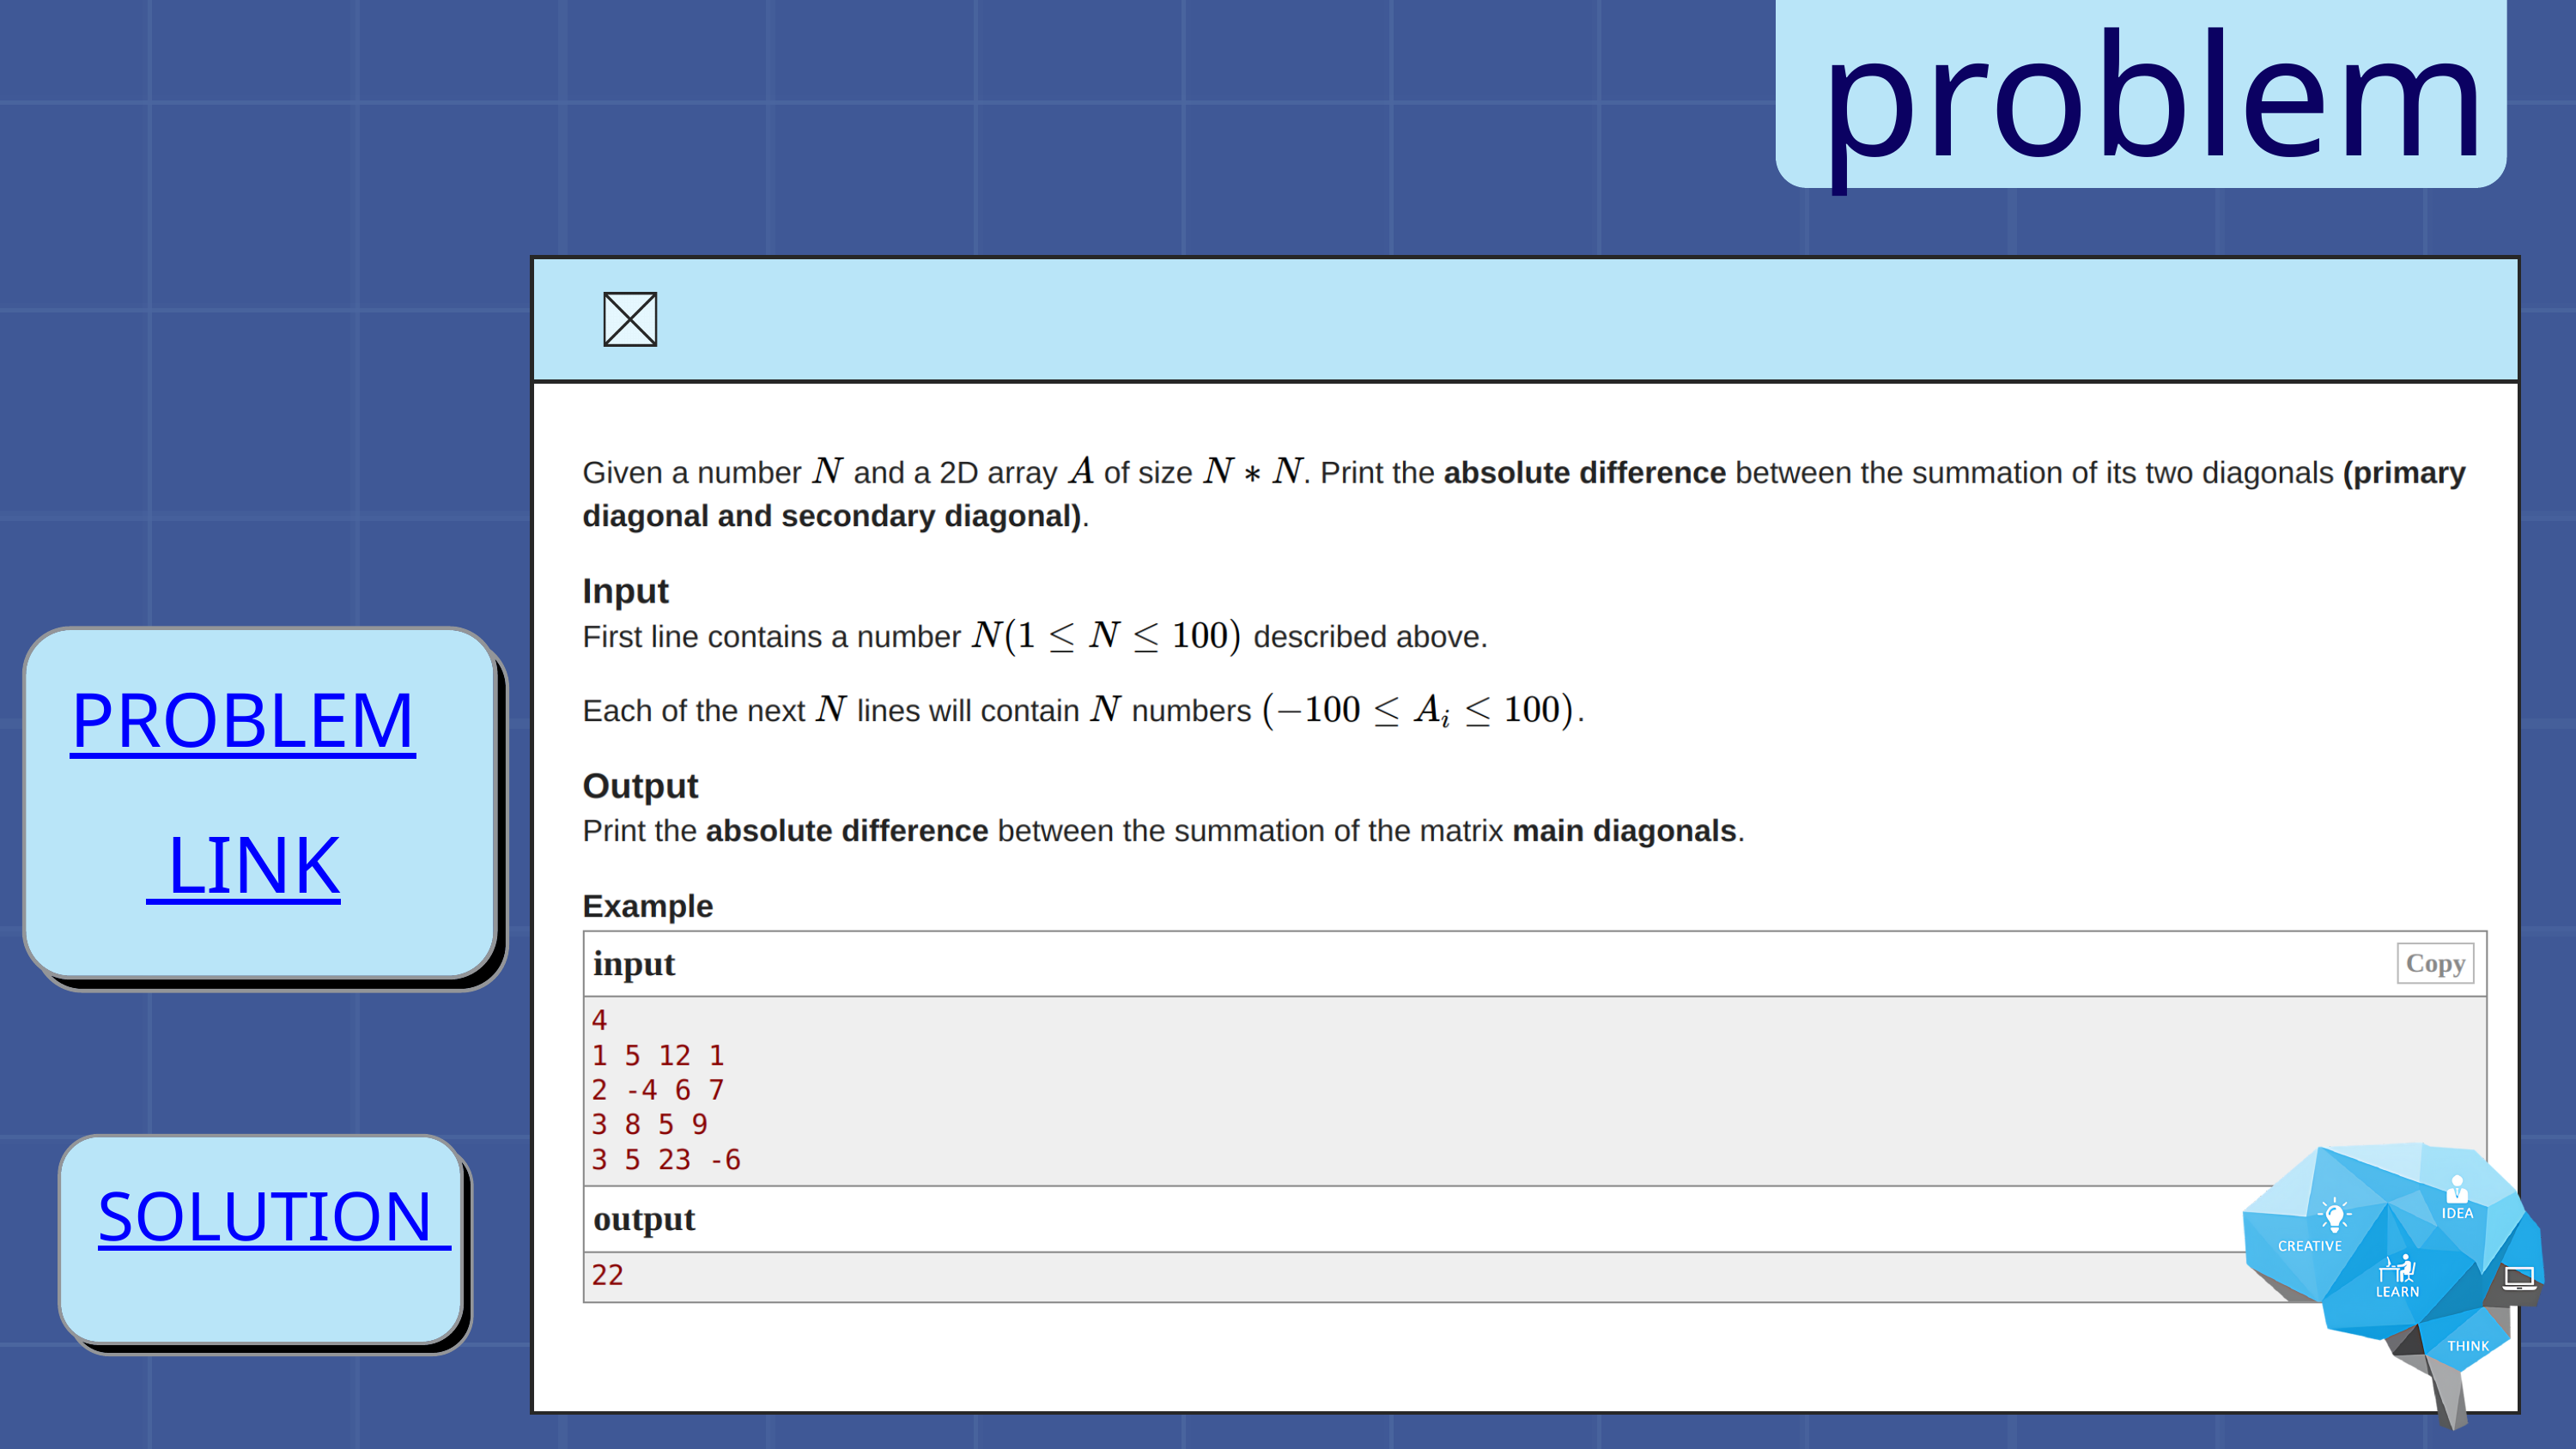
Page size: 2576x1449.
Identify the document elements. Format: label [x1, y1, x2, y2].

text_box [57, 1133, 474, 1357]
text_box [557, 428, 2507, 1327]
text_box [532, 257, 2520, 1414]
text_box [0, 0, 2576, 1449]
text_box [21, 626, 510, 993]
text_box [1775, 0, 2507, 189]
